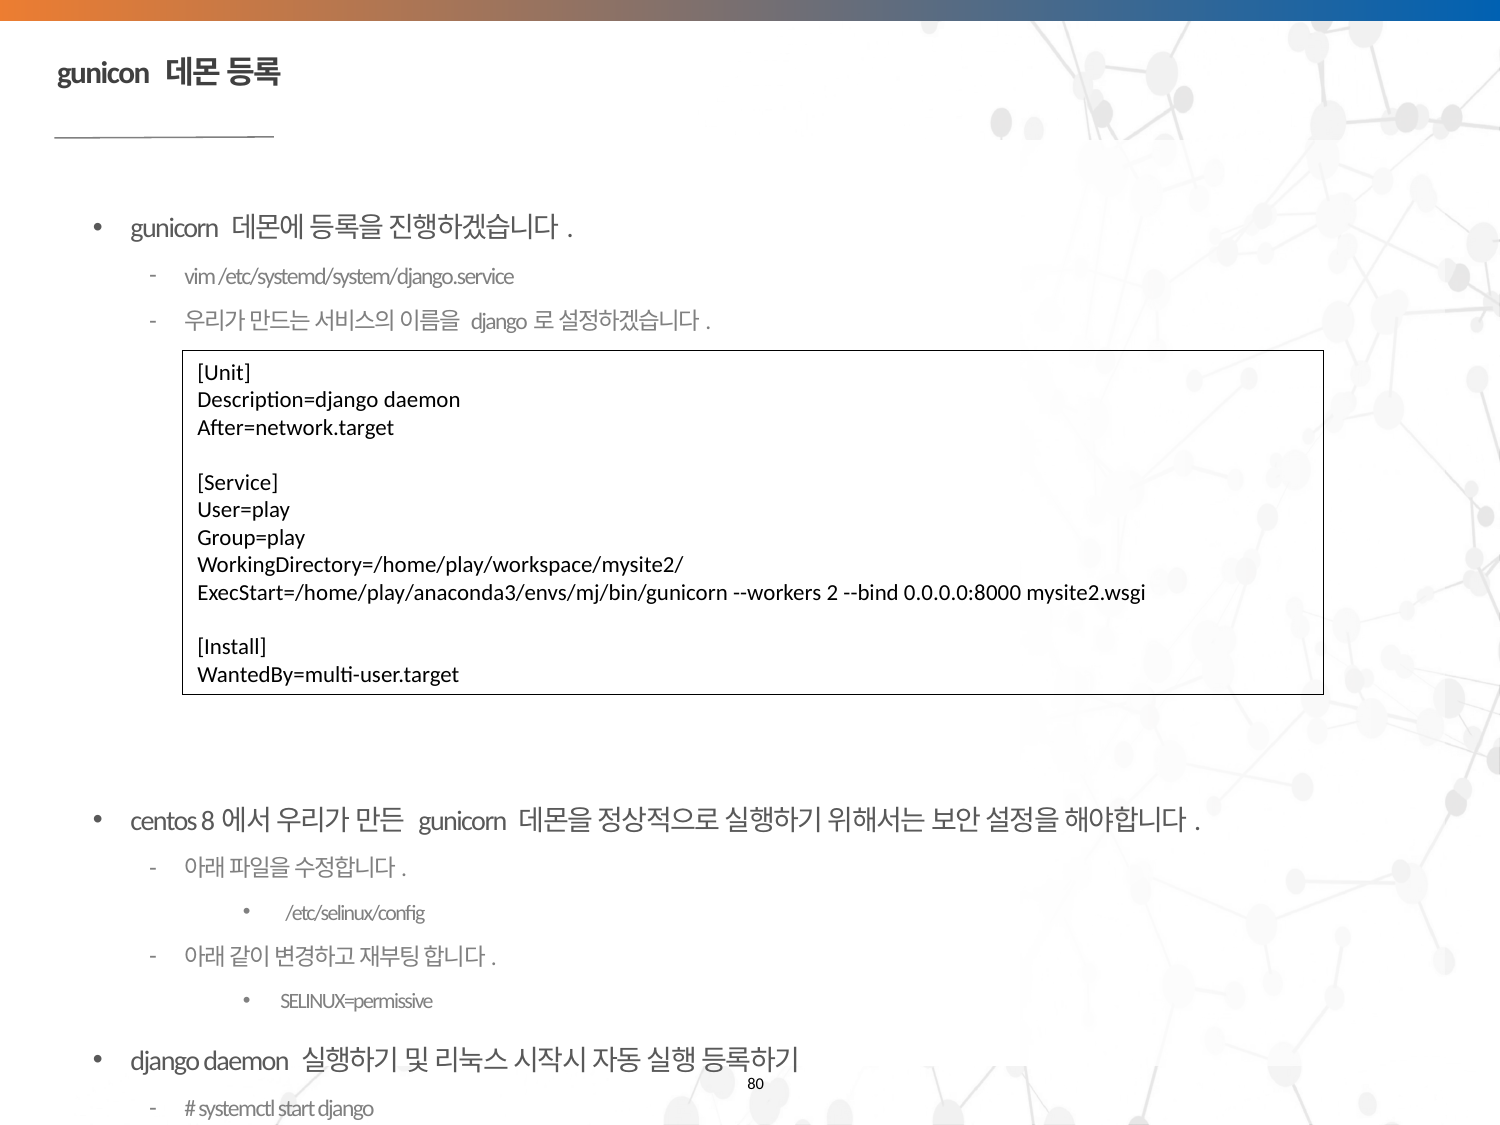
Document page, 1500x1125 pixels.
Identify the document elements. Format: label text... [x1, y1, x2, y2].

title gunicon 데몬 등록 [42, 49, 872, 117]
list gunicorn 데몬에 등록을 진행하겠습니다. vim /etc/systemd/system/django.service 우리가 만드는 서비스의 이름을 django로 설정하겠습니다. centos 8에서 우리가 만든 gunicorn 데몬을 정상적으로 실행하기 위해서는 보안 설정을 해야합니다. 아래 파일을 수정합니다. /etc/selinux/config 아래 같이 변경하고 재부팅 합니다. SELINUX=permissive django daemon 실행하기 및 리눅스 시작시 자동 실행 등록하기 # systemctl start django # systemctl enable django [78, 193, 1433, 1035]
slide_number 80 [586, 1065, 925, 1125]
text_box [Unit] Description=django daemon After=network.target [Service] User=play Group=play WorkingDirectory=/home/play/workspace/mysite2/ ExecStart=/home/play/anaconda3/envs/mj/bin/gunicorn --workers 2 --bind 0.0.0.0:8000 mysite2.wsgi [Install] WantedBy=multi-user.target [182, 350, 1324, 695]
